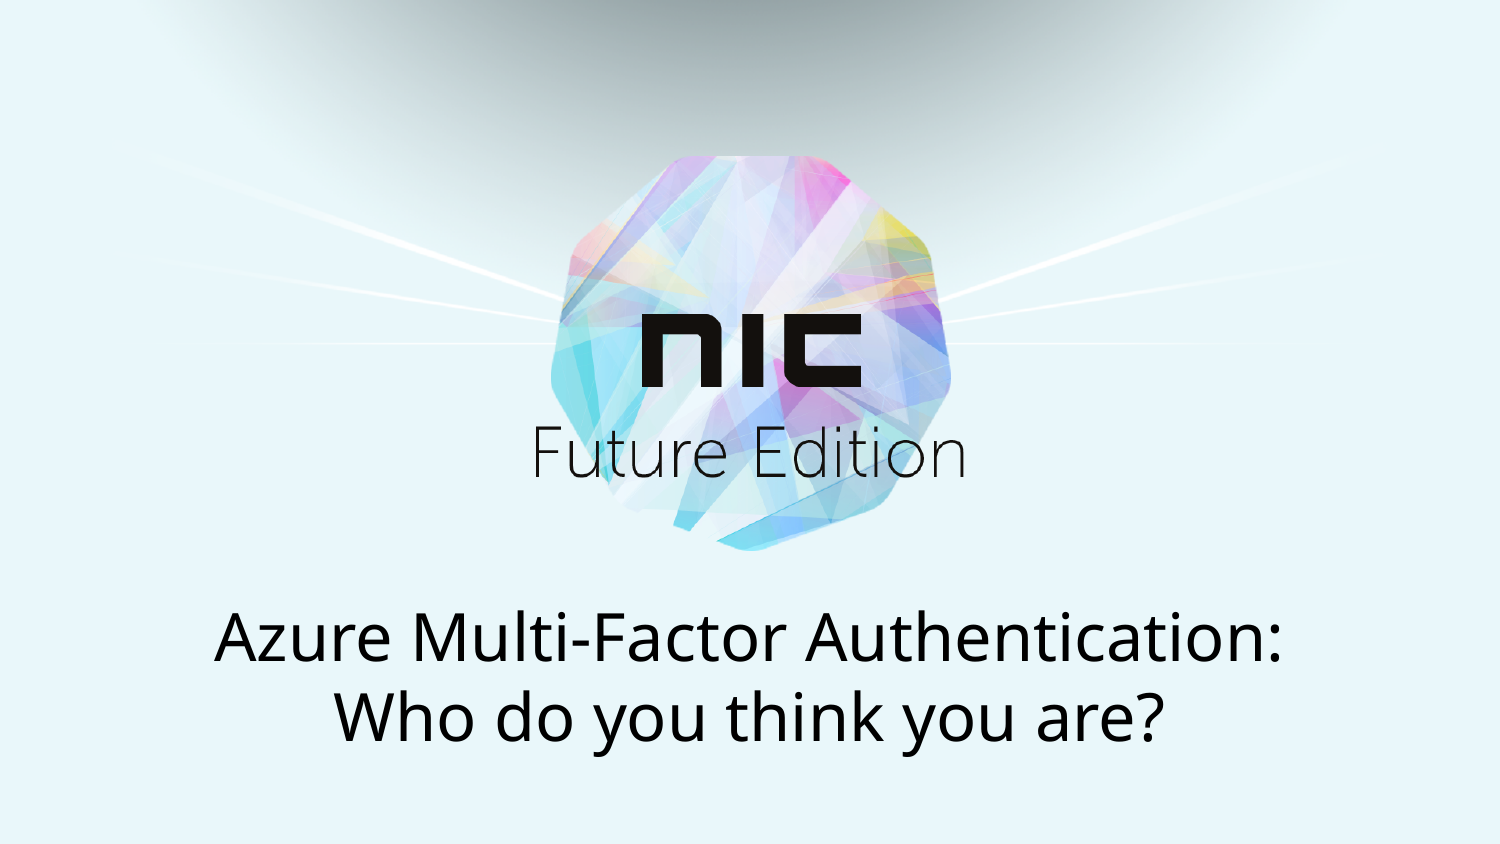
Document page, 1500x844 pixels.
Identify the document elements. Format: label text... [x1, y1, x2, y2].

text_box Azure Multi-Factor Authentication: Who do you think you are? [112, 587, 1388, 769]
picture [0, 0, 1500, 844]
